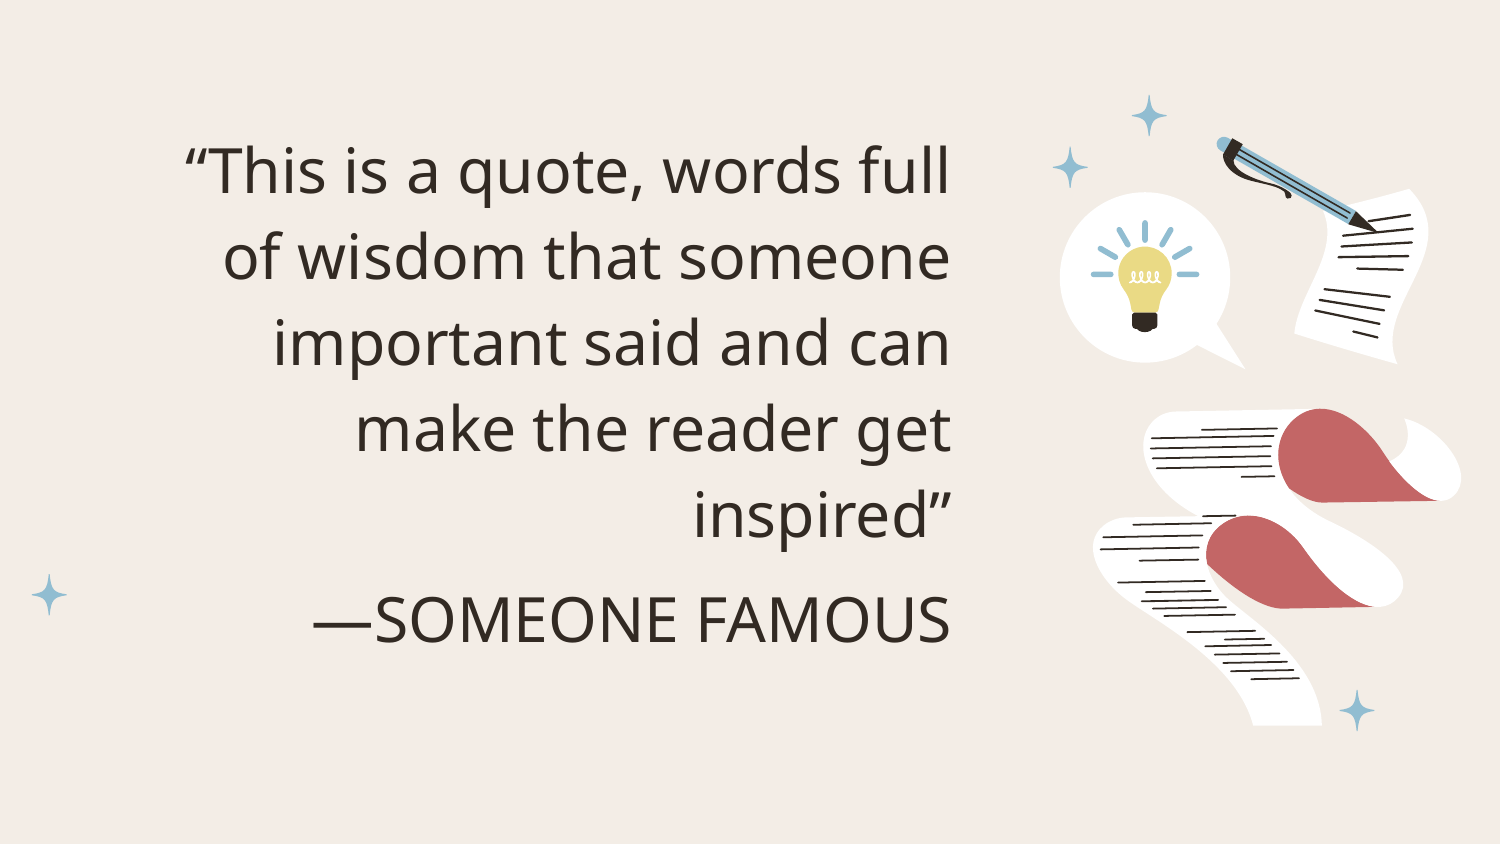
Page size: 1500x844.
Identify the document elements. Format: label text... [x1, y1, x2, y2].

title —SOMEONE FAMOUS [116, 565, 968, 674]
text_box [1048, 94, 1500, 761]
subtitle “This is a quote, words full of wisdom that someone important said and can make the reader get inspired” [116, 169, 968, 565]
